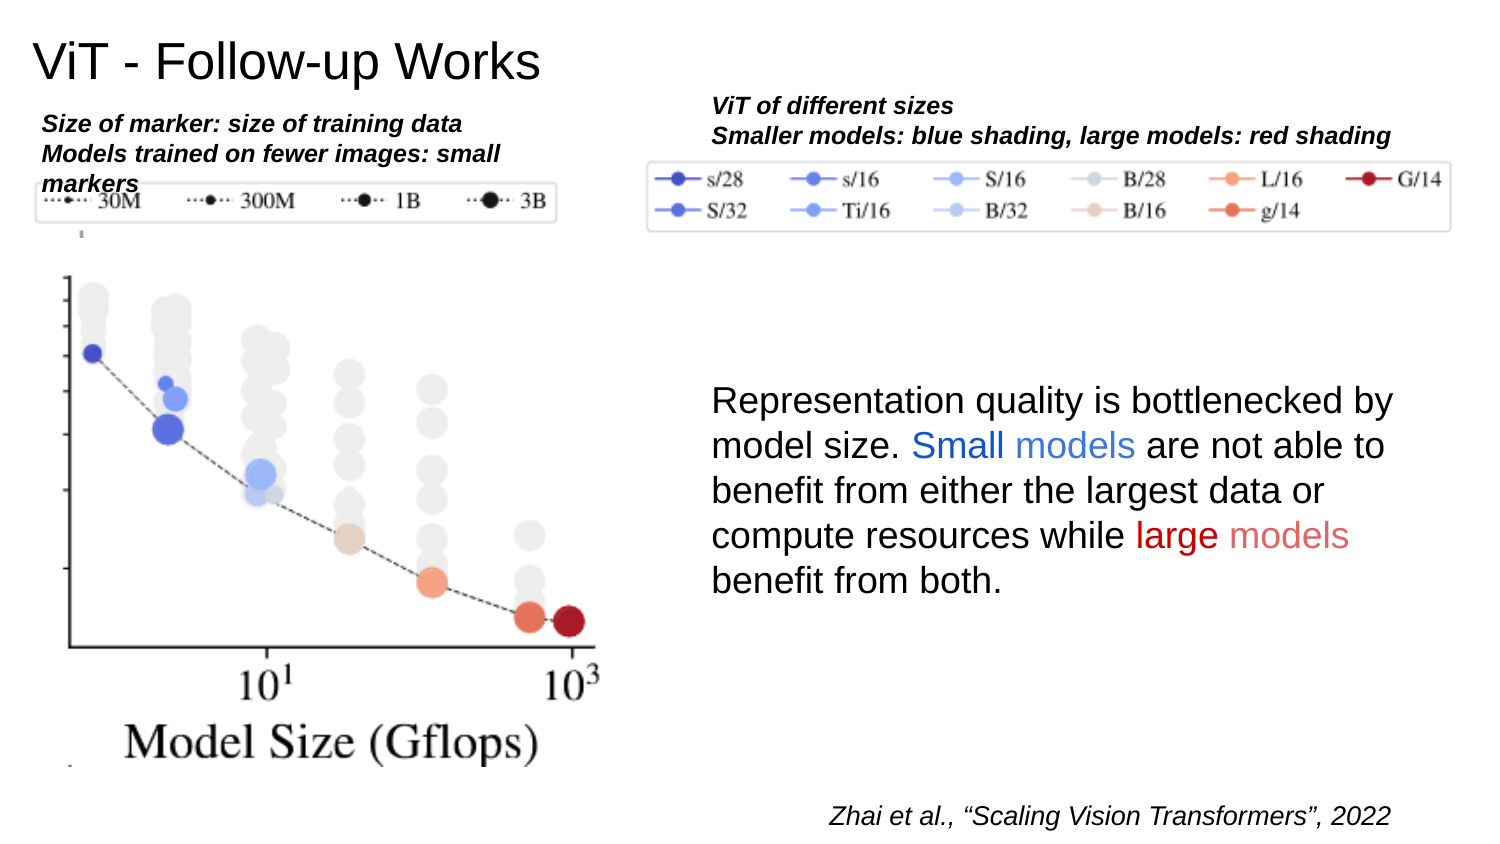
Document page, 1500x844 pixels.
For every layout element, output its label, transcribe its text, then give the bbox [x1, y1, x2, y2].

title ViT - Follow-up Works [17, 0, 963, 105]
picture [0, 260, 627, 768]
text_box Size of marker: size of training data Models trained on fewer images: small markers [26, 92, 620, 143]
text_box Zhai et al., “Scaling Vision Transformers”, 2022 [814, 783, 1494, 844]
text_box Representation quality is bottlenecked by model size. Small models are not able to benefit from either the largest data or compute resources while large models benefit from both. [696, 361, 1437, 617]
picture [0, 144, 1468, 239]
text_box ViT of different sizes Smaller models: blue shading, large models: red shading [696, 74, 1456, 143]
